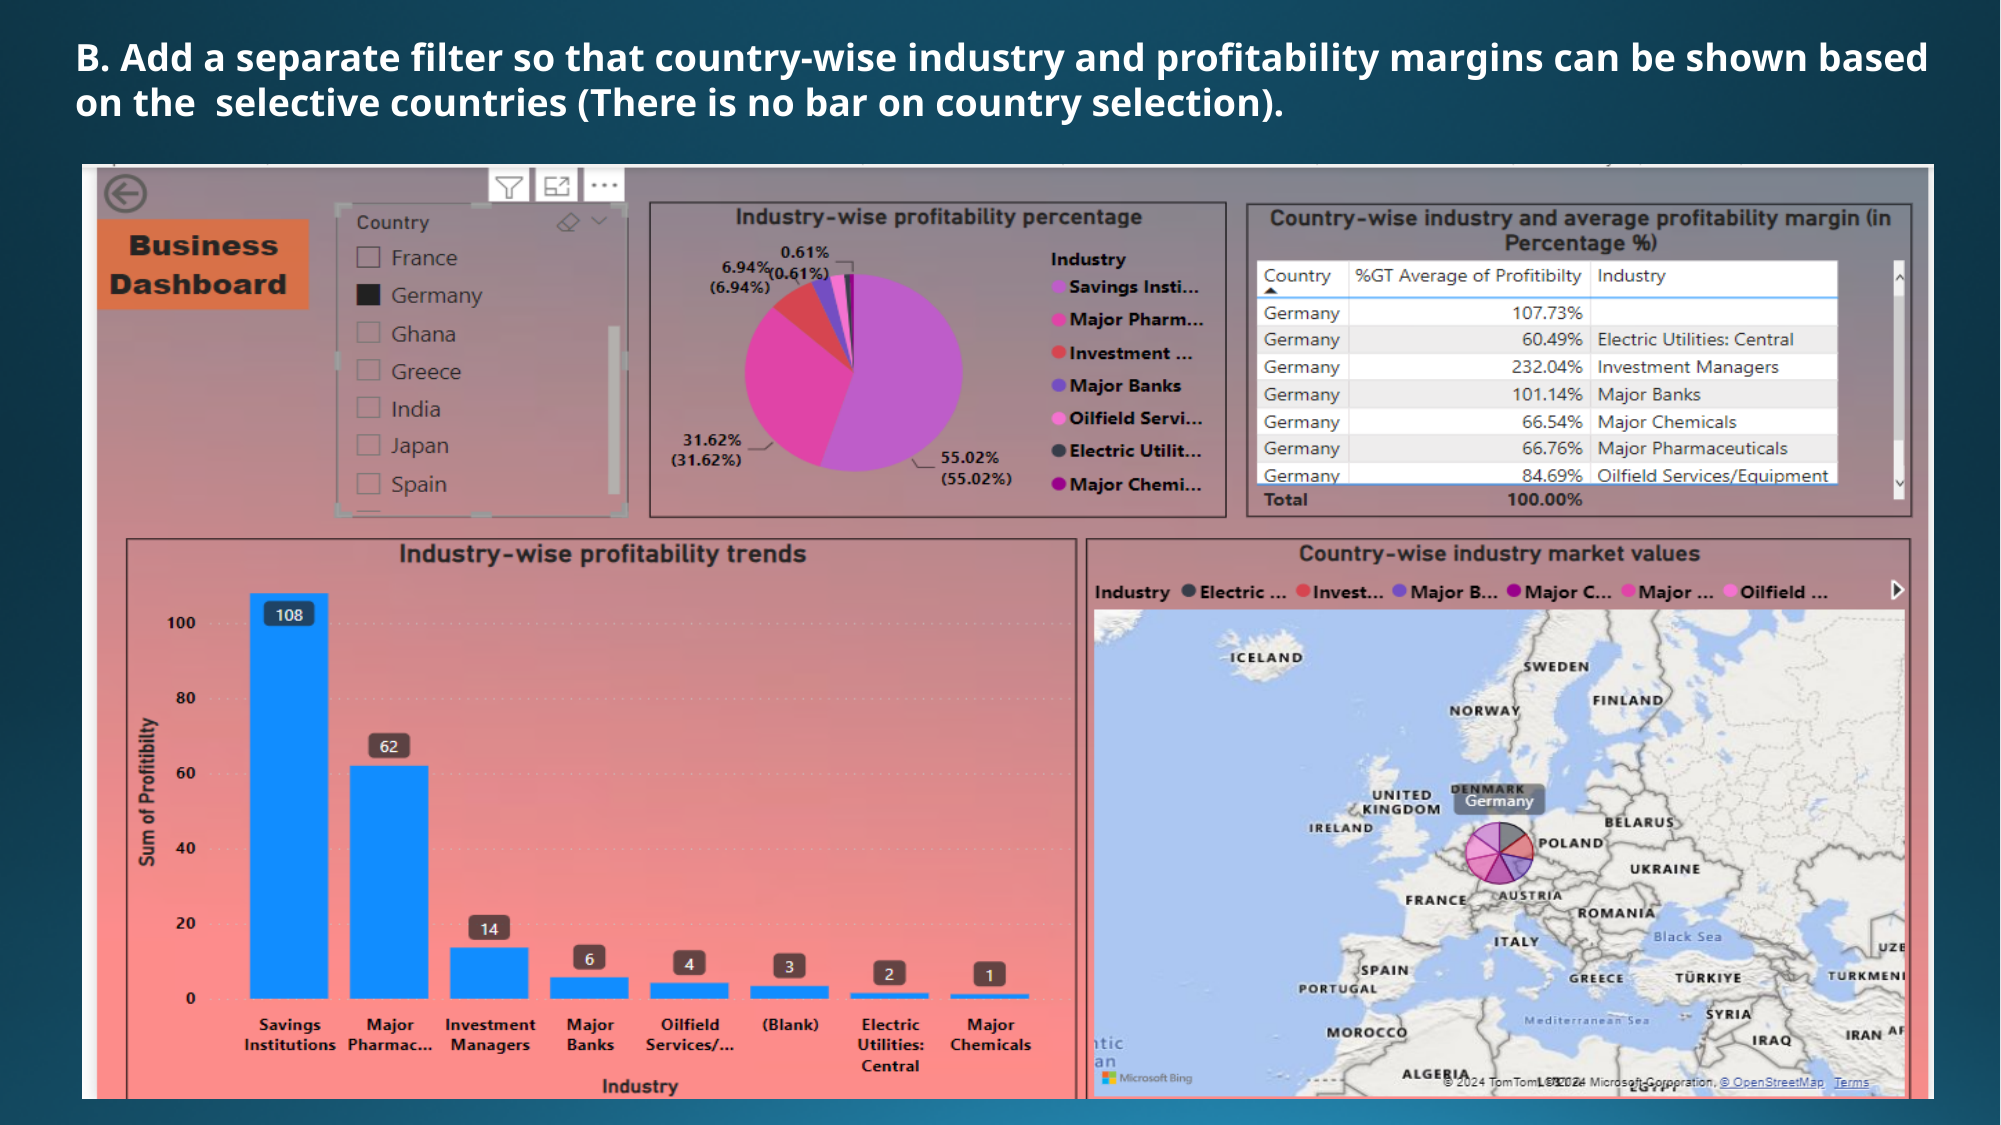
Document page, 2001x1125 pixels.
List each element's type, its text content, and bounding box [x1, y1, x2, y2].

text_box B. Add a separate filter so that country-wise industry and profitability margins can be shown based on the selective countries (There is no bar on country selection). [60, 26, 1979, 132]
picture [0, 0, 2001, 1125]
